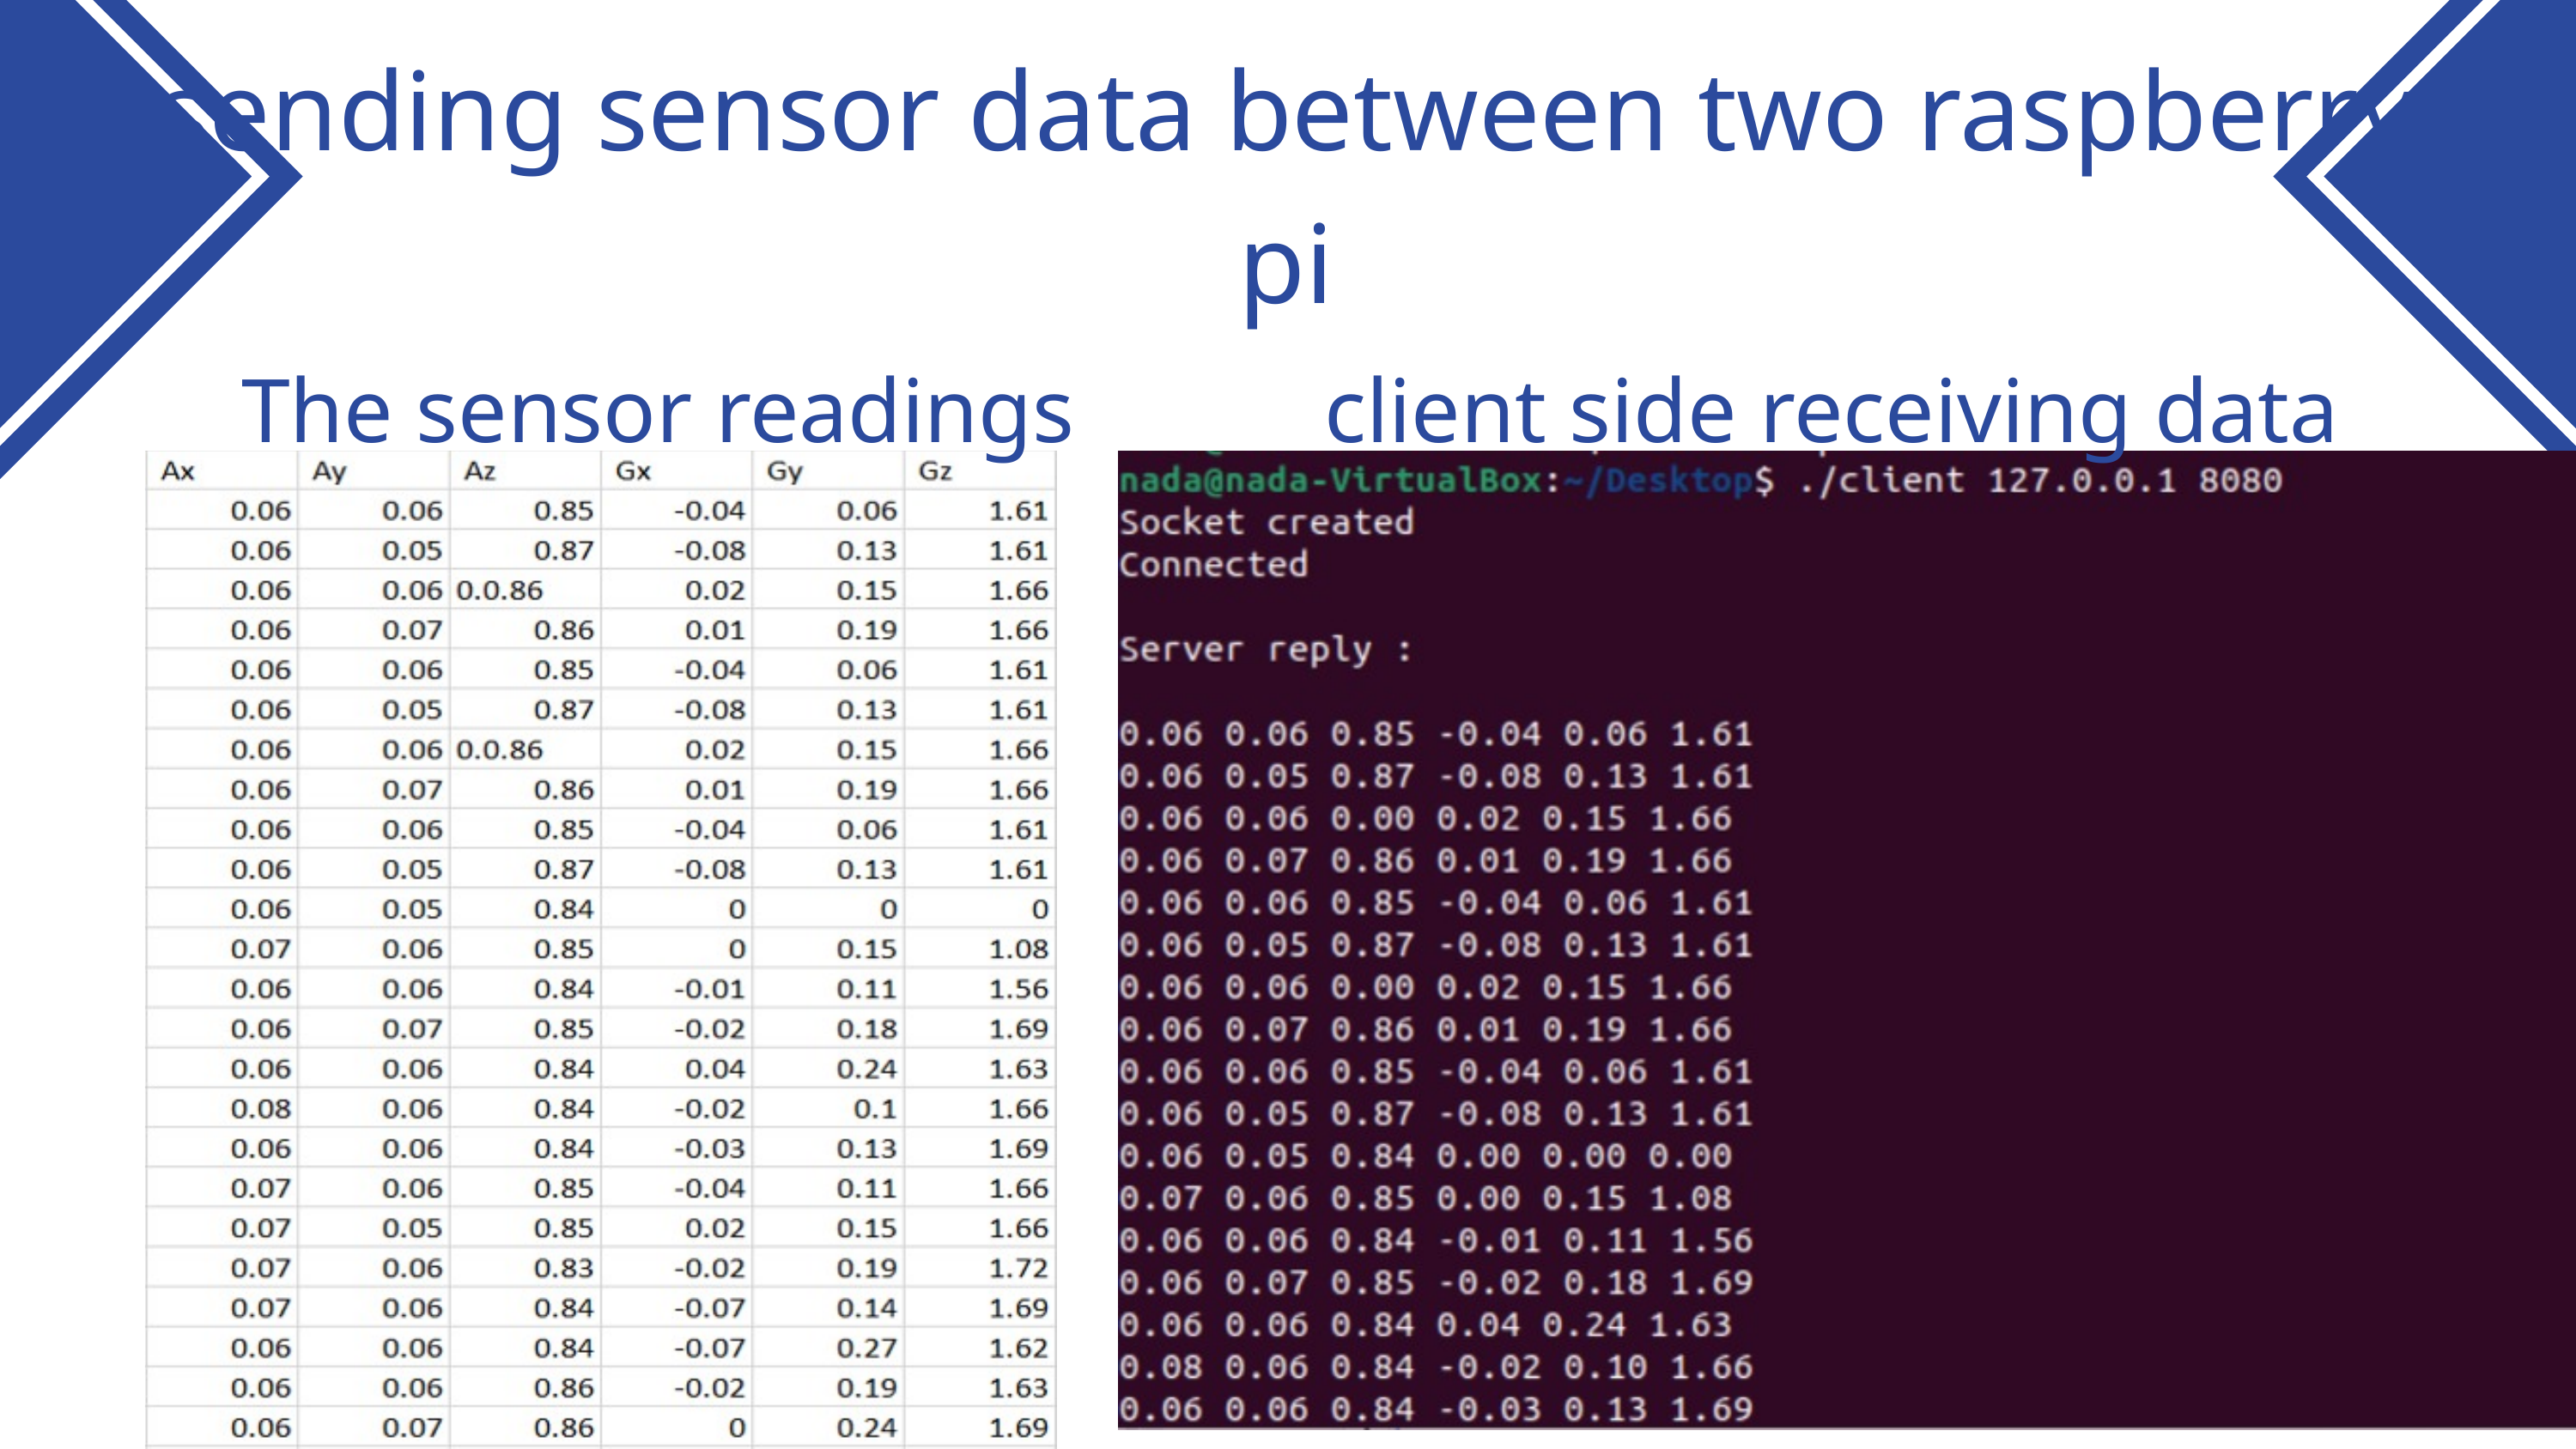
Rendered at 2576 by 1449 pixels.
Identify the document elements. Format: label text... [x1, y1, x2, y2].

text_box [2386, 0, 2576, 371]
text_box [0, 0, 190, 371]
picture [144, 450, 1058, 1449]
text_box The sensor readings client side receiving data [175, 336, 2427, 630]
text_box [2363, 0, 2576, 395]
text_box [0, 0, 213, 395]
picture [1117, 450, 2576, 1431]
text_box sending sensor data between two raspberry pi [217, 19, 2359, 325]
